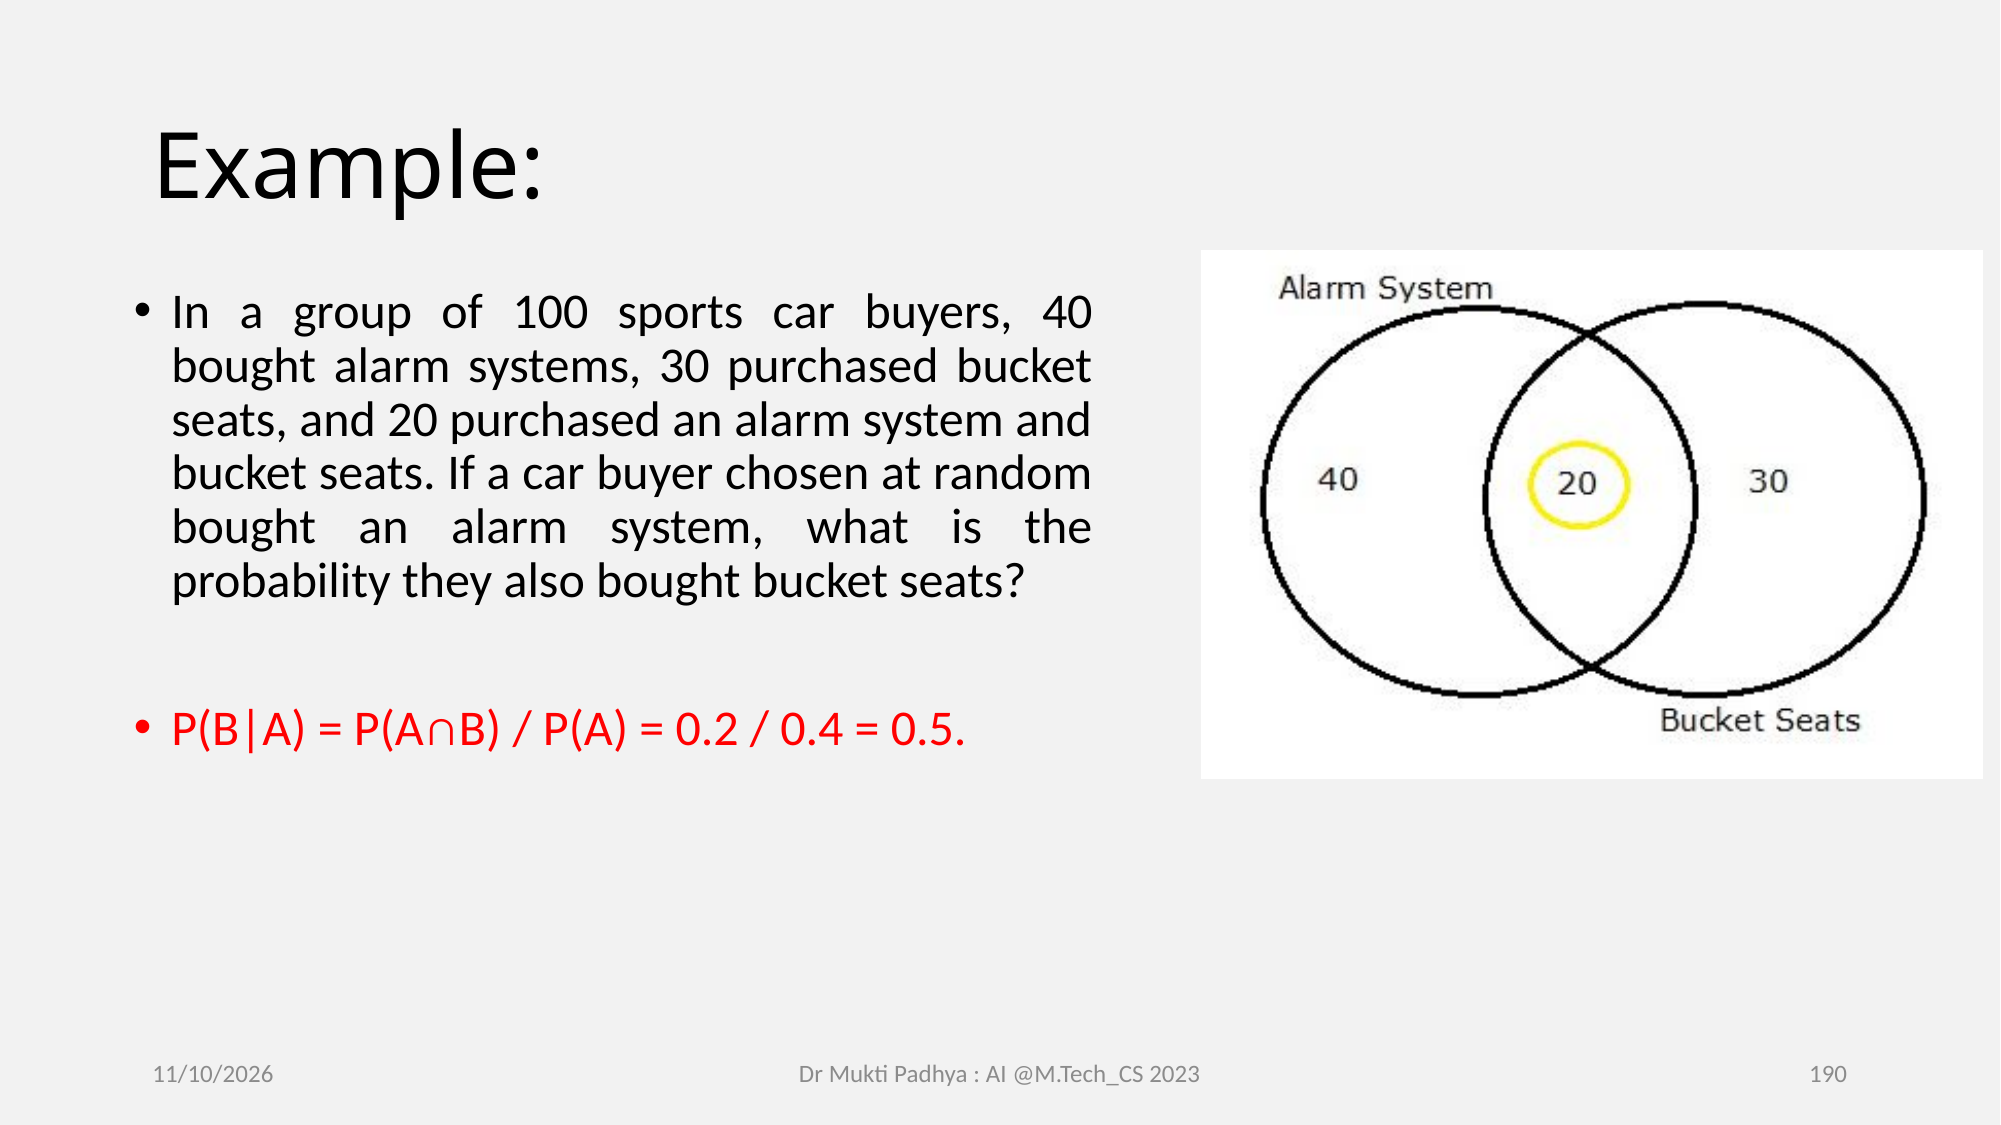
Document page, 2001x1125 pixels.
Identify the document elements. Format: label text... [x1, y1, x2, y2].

slide_number 190 [1412, 1042, 1863, 1103]
list In a group of 100 sports car buyers, 40 bought alarm systems, 30 purchased bucket seats, and 20 purchased an alarm system and bucket seats. If a car buyer chosen at random bought an alarm system, what is the probability they also bought bucket seats? P(B|A) = P(A∩B) / P(A) = 0.2 / 0.4 = 0.5. [43, 277, 1108, 992]
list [1201, 250, 1983, 779]
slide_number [137, 1042, 588, 1103]
title Example: [137, 59, 1863, 278]
footer Dr Mukti Padhya : AI @M.Tech_CS 2023 [662, 1042, 1338, 1103]
